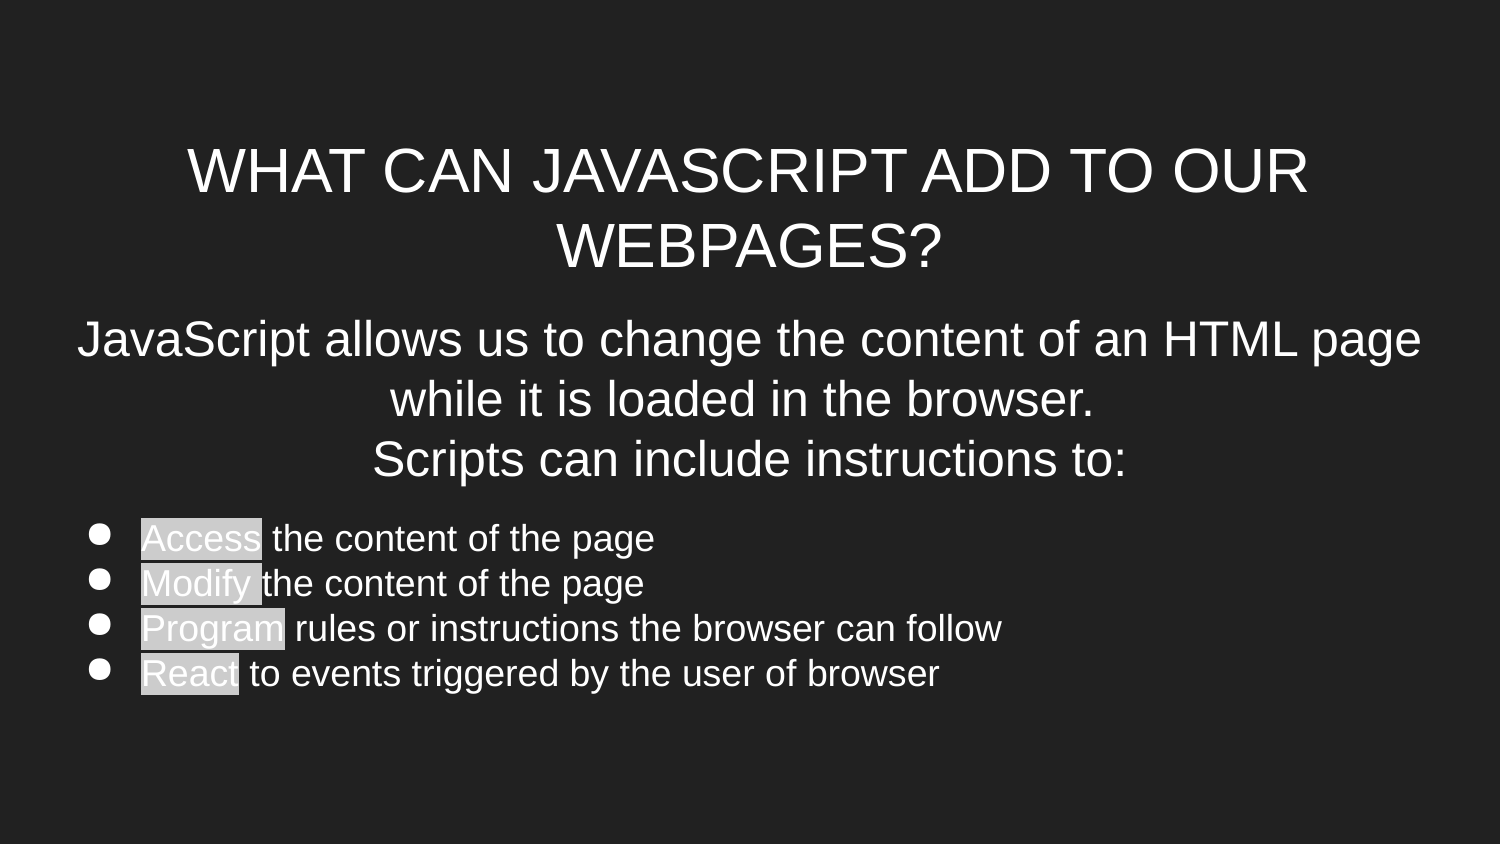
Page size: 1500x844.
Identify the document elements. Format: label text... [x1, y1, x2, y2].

title WHAT CAN JAVASCRIPT ADD TO OUR WEBPAGES? JavaScript allows us to change the content of an HTML page while it is loaded in the browser. Scripts can include instructions to: Access the content of the page Modify the content of the page Program rules or instructions the browser can follow React to events triggered by the user of browser [51, 25, 1449, 817]
